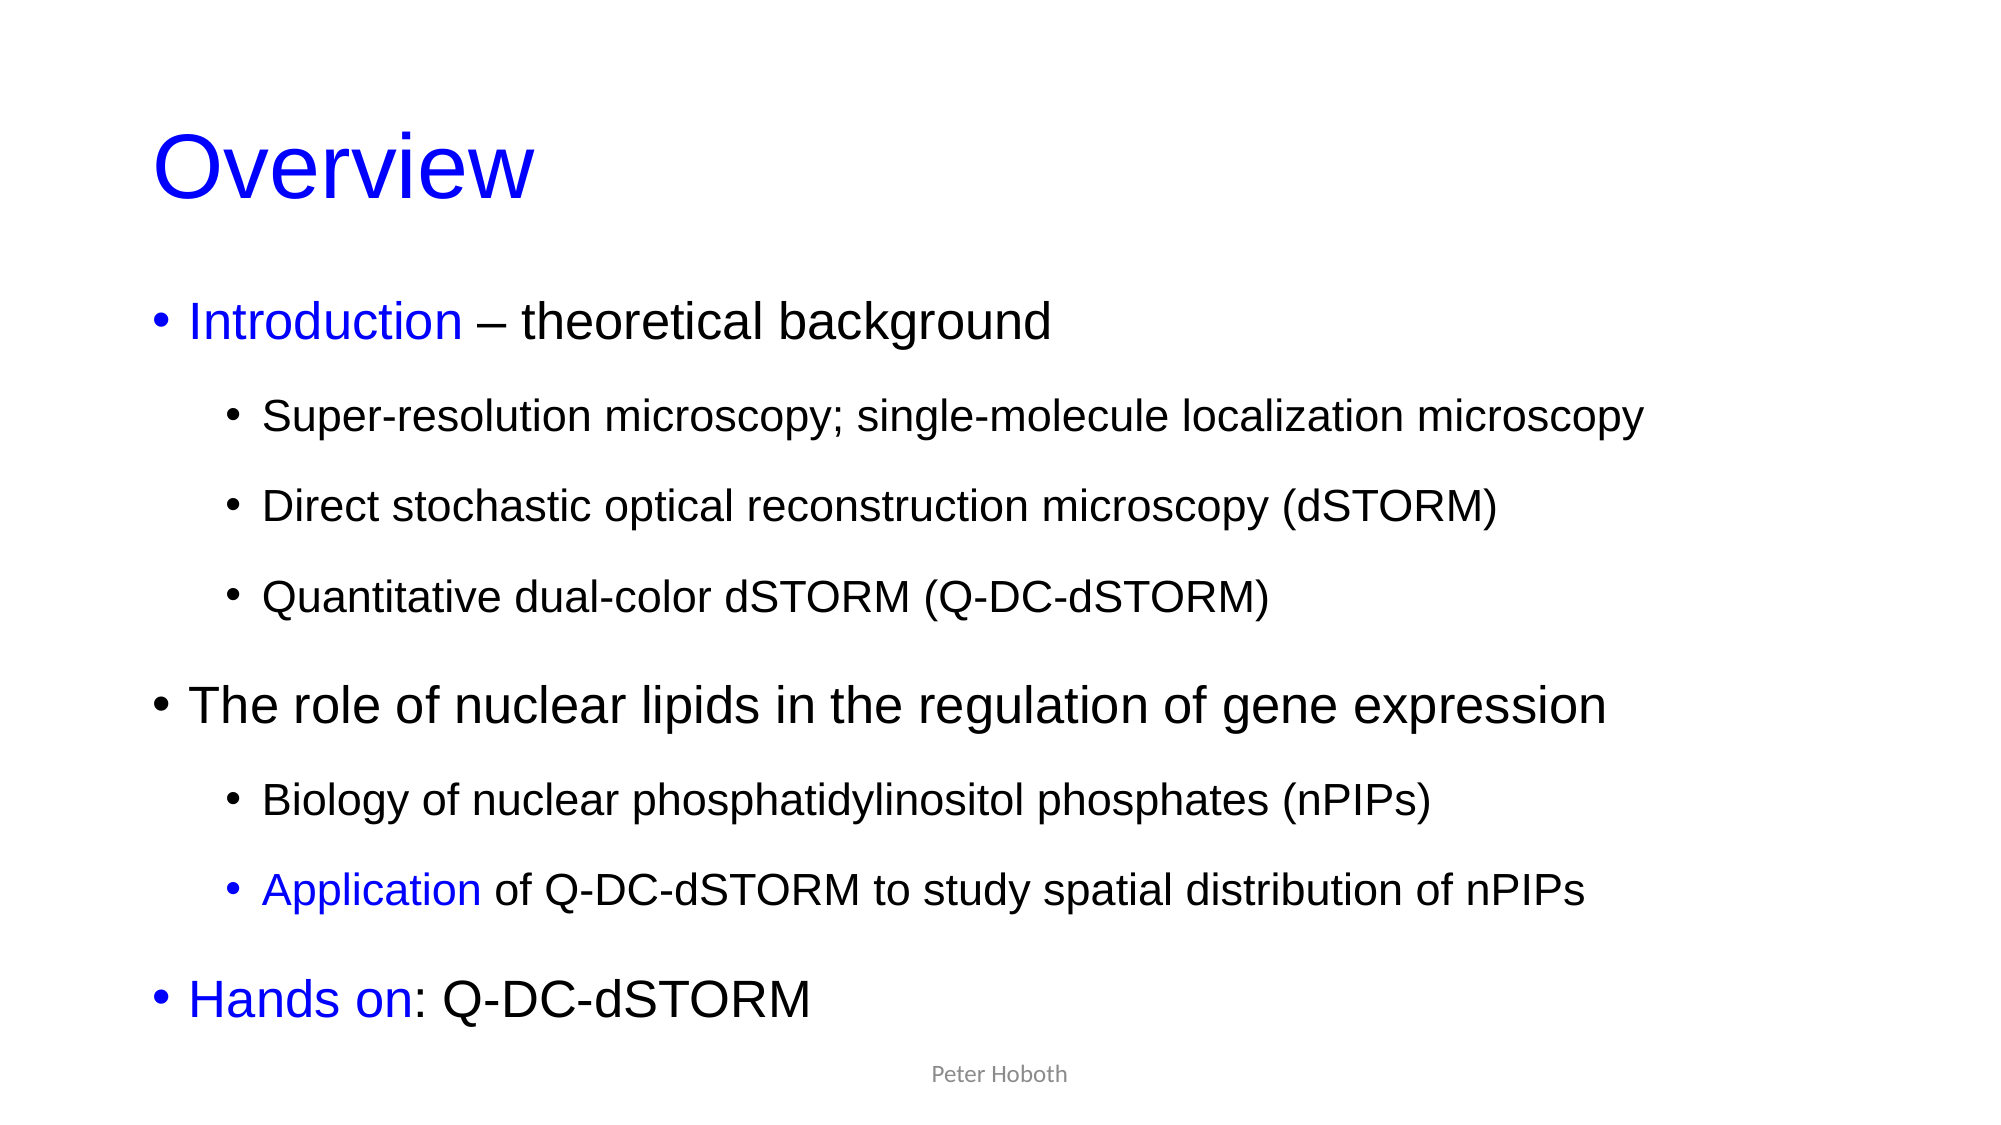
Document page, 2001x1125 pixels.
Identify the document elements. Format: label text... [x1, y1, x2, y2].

footer Peter Hoboth [662, 1042, 1338, 1103]
list Introduction – theoretical background Super-resolution microscopy; single-molecule localization microscopy Direct stochastic optical reconstruction microscopy (dSTORM) Quantitative dual-color dSTORM (Q-DC-dSTORM) The role of nuclear lipids in the regulation of gene expression Biology of nuclear phosphatidylinositol phosphates (nPIPs) Application of Q-DC-dSTORM to study spatial distribution of nPIPs Hands on: Q-DC-dSTORM [137, 248, 1863, 1043]
title Overview [137, 59, 1863, 248]
